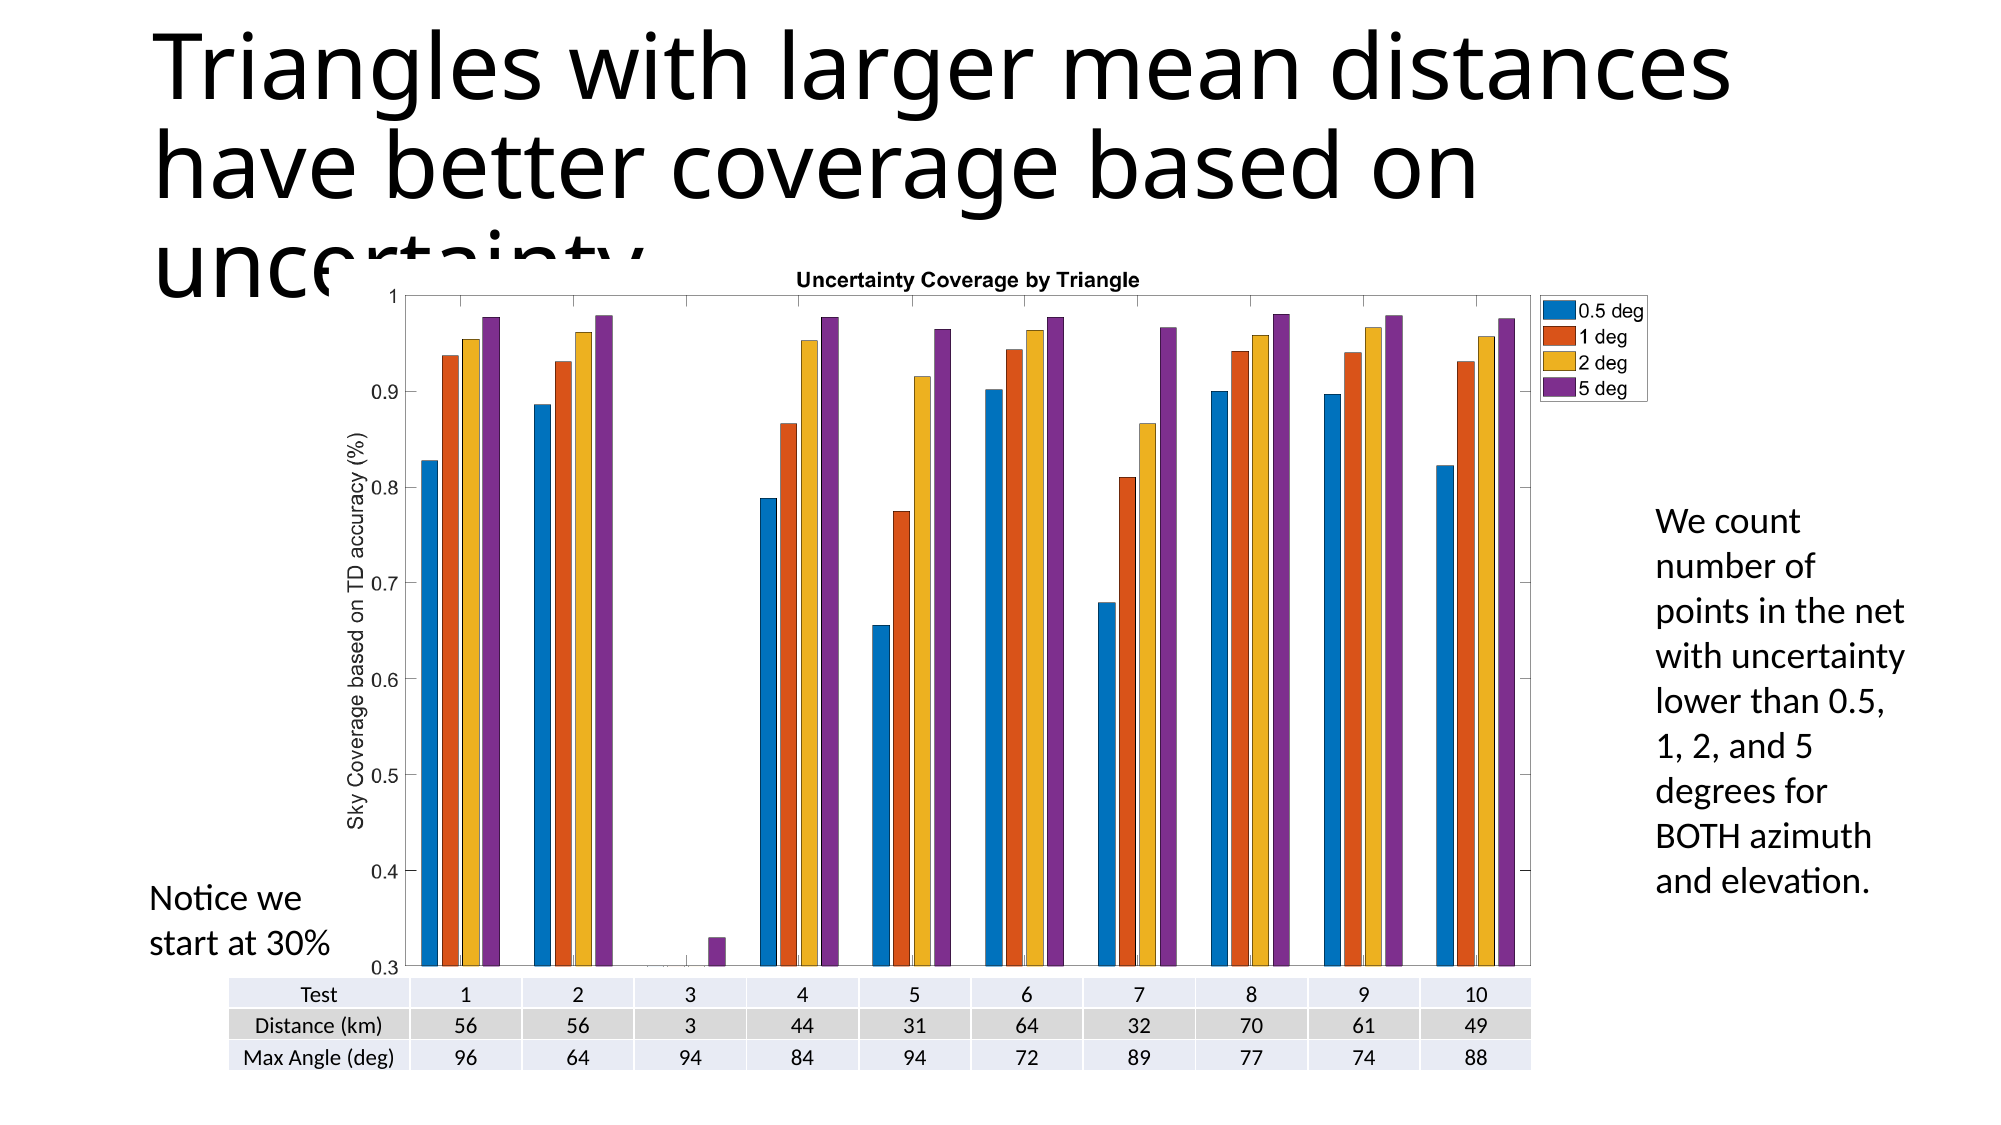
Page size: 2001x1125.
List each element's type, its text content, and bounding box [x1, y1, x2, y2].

title Triangles with larger mean distances have better coverage based on uncertainty. [137, 59, 1863, 278]
text_box Notice we start at 30% [134, 865, 328, 971]
table_cell 96 [411, 1040, 521, 1070]
table_cell 31 [860, 1031, 970, 1039]
table_cell 49 [1421, 1031, 1531, 1039]
table_cell 94 [860, 1040, 970, 1070]
table_cell 84 [747, 1040, 858, 1070]
table_cell 44 [747, 1031, 858, 1039]
table_cell 70 [1196, 1031, 1307, 1039]
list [328, 259, 1671, 1031]
table_cell 64 [523, 1040, 633, 1070]
table_cell Distance (km) [229, 1009, 409, 1039]
table_cell 56 [411, 1031, 521, 1039]
table_header Test [229, 978, 328, 1007]
table_cell 32 [1084, 1031, 1195, 1039]
table_cell 3 [635, 1031, 746, 1039]
table_cell 94 [635, 1040, 746, 1070]
table_cell 77 [1196, 1040, 1307, 1070]
table_cell 88 [1421, 1040, 1531, 1070]
table_cell Max Angle (deg) [229, 1040, 409, 1070]
table_cell 72 [972, 1040, 1082, 1070]
table_cell 89 [1084, 1040, 1195, 1070]
text_box We count number of points in the net with uncertainty lower than 0.5, 1, 2, and 5 degrees for BOTH azimuth and elevation. [1671, 489, 1930, 909]
table_cell 74 [1309, 1040, 1419, 1070]
table_cell 56 [523, 1031, 633, 1039]
table_cell 61 [1309, 1031, 1419, 1039]
table_cell 64 [972, 1031, 1082, 1039]
